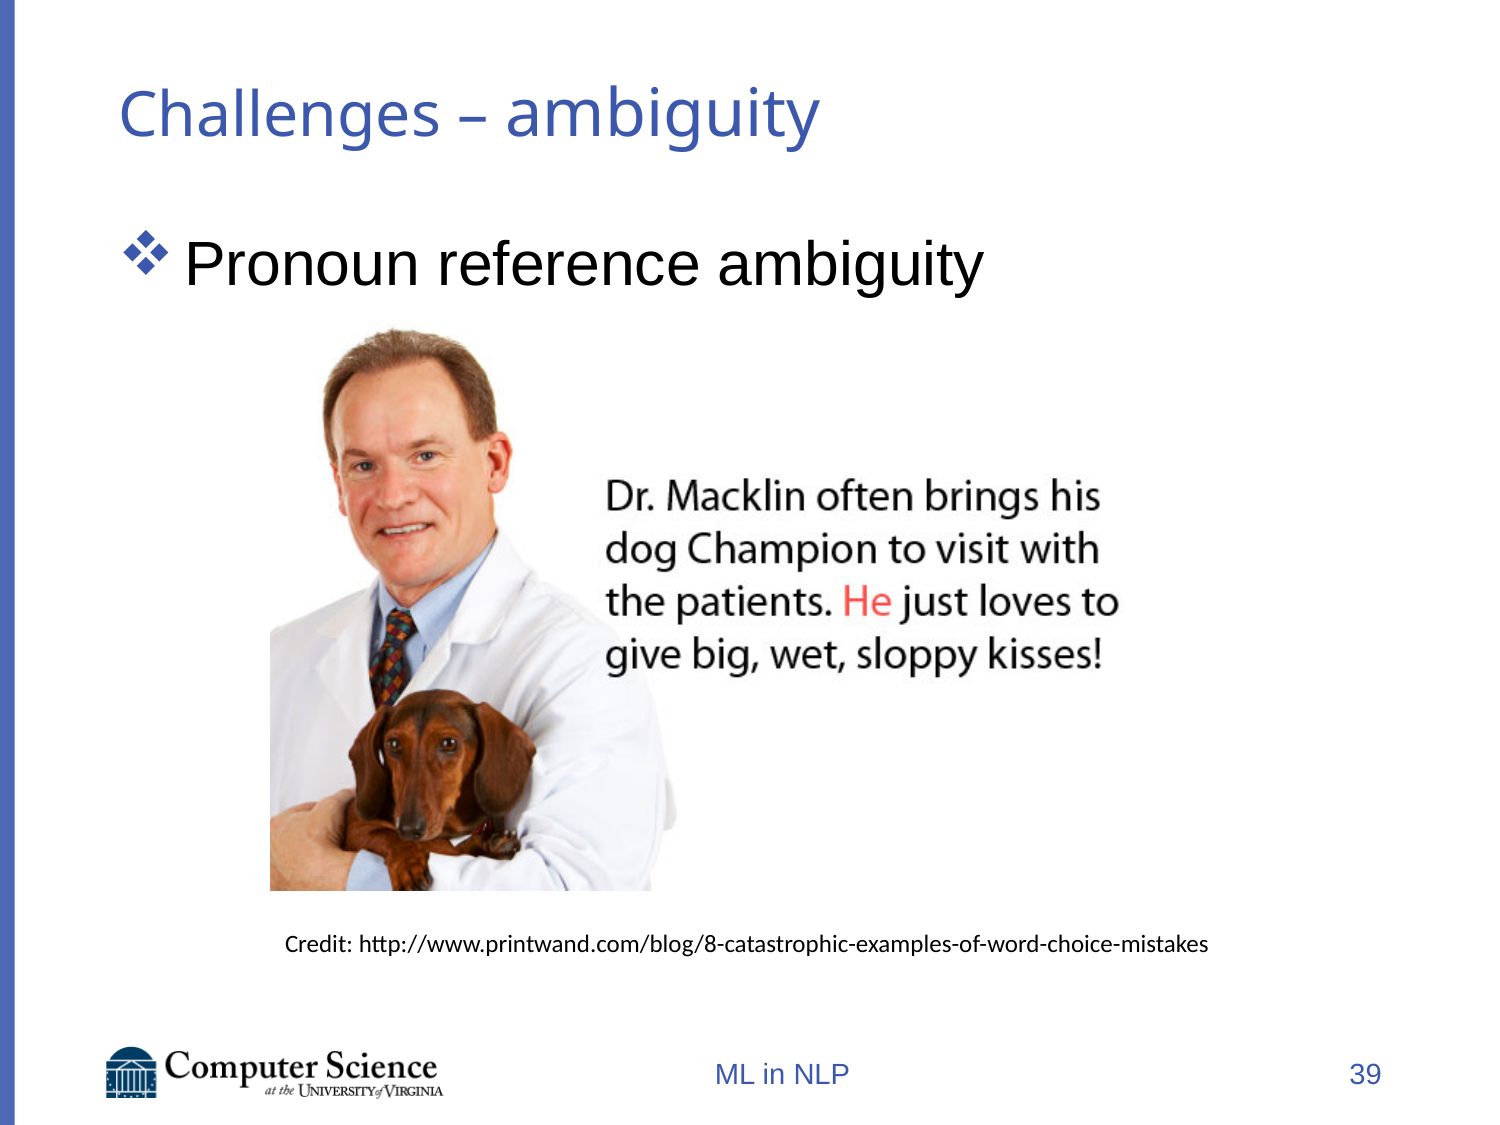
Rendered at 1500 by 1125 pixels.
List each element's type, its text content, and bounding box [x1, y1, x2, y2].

text_box Credit: http://www.printwand.com/blog/8-catastrophic-examples-of-word-choice-mistakes [270, 920, 1337, 965]
picture [270, 322, 1148, 891]
title Challenges – ambiguity [103, 59, 1397, 171]
footer ML in NLP [496, 1042, 1069, 1103]
slide_number 39 [1177, 1042, 1397, 1103]
picture [103, 1045, 450, 1099]
list Pronoun reference ambiguity [103, 208, 1397, 1014]
